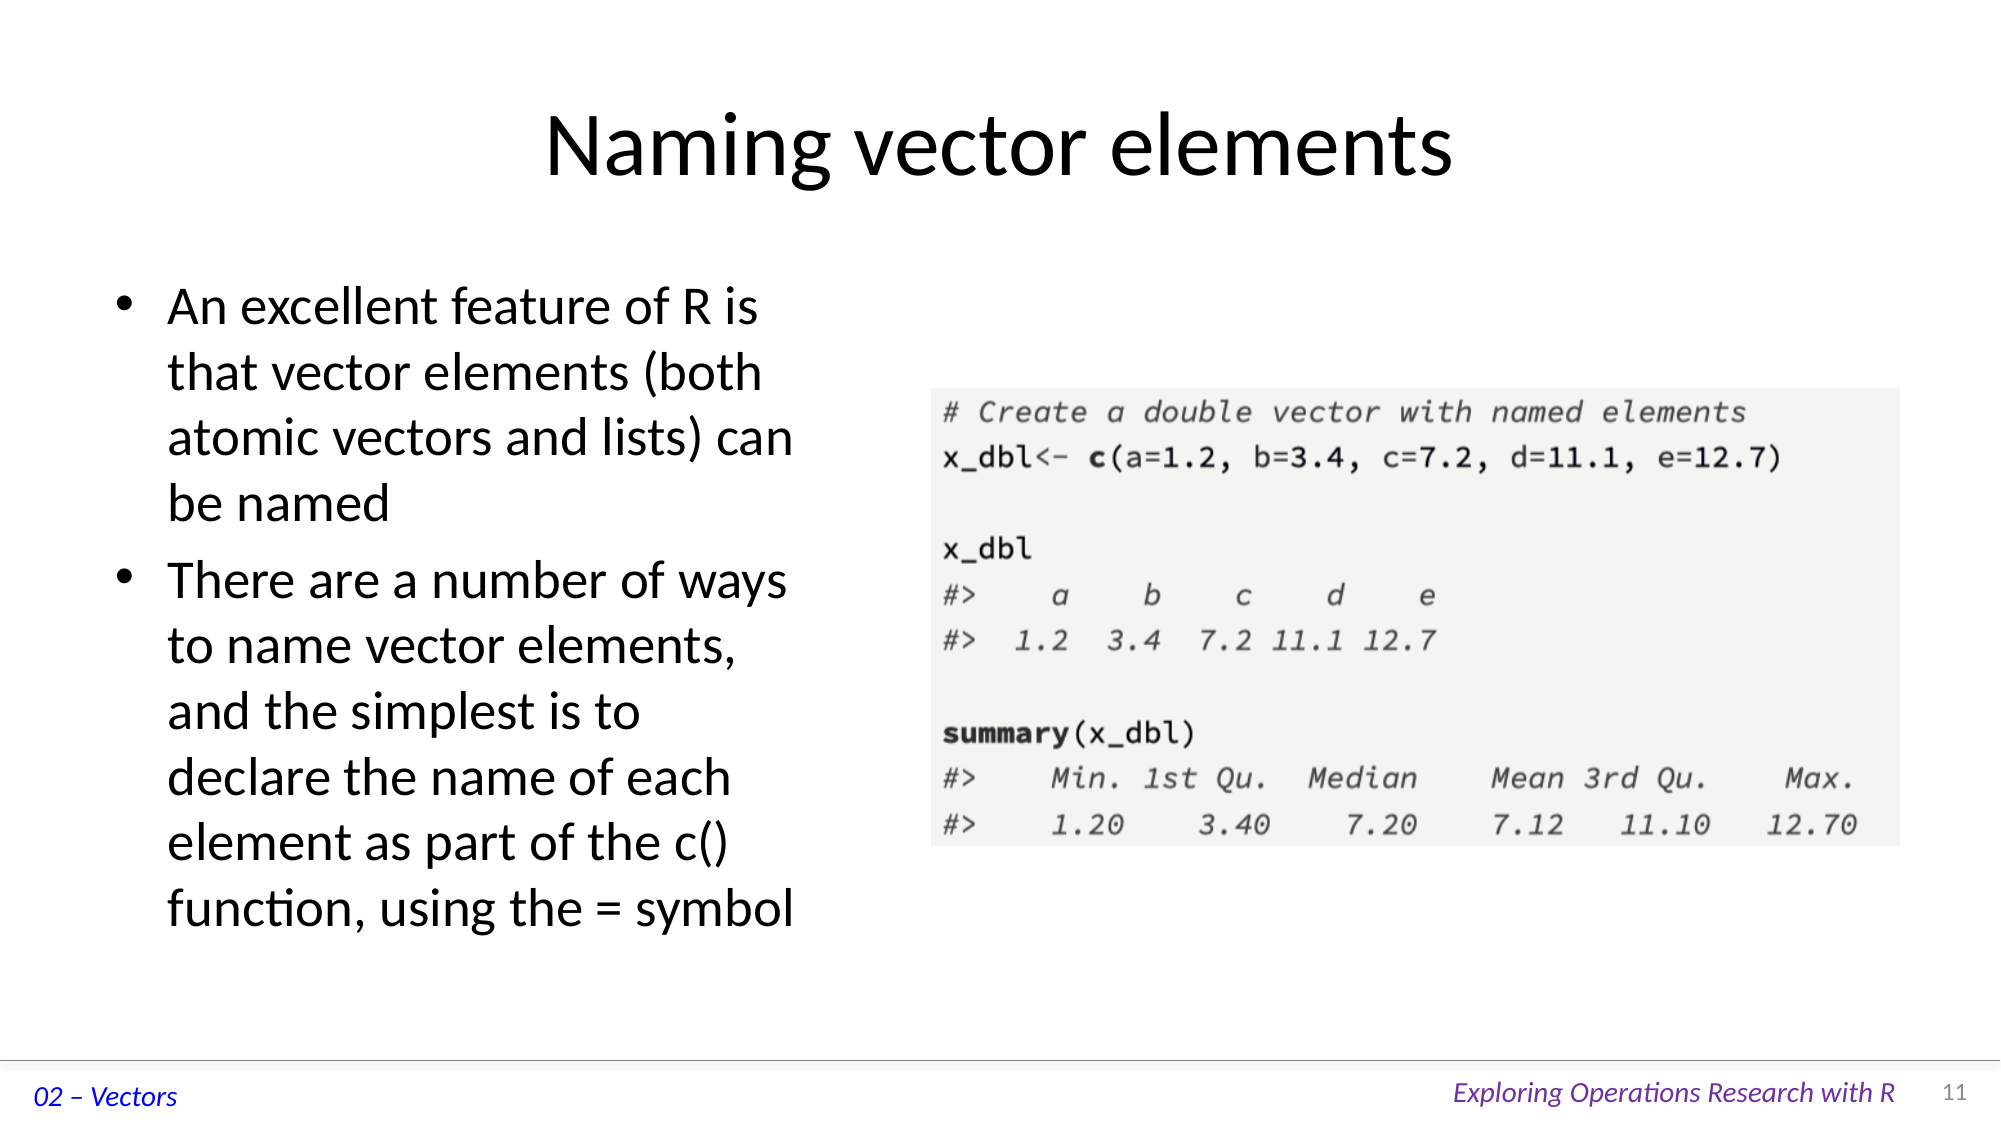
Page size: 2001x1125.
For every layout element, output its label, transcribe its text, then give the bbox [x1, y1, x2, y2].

title Naming vector elements [99, 45, 1900, 233]
slide_number 11 [1899, 1060, 1983, 1120]
picture [930, 385, 1901, 851]
list An excellent feature of R is that vector elements (both atomic vectors and lists) can be named There are a number of ways to name vector elements, and the simplest is to declare the name of each element as part of the c() function, using the = symbol [99, 262, 815, 1005]
